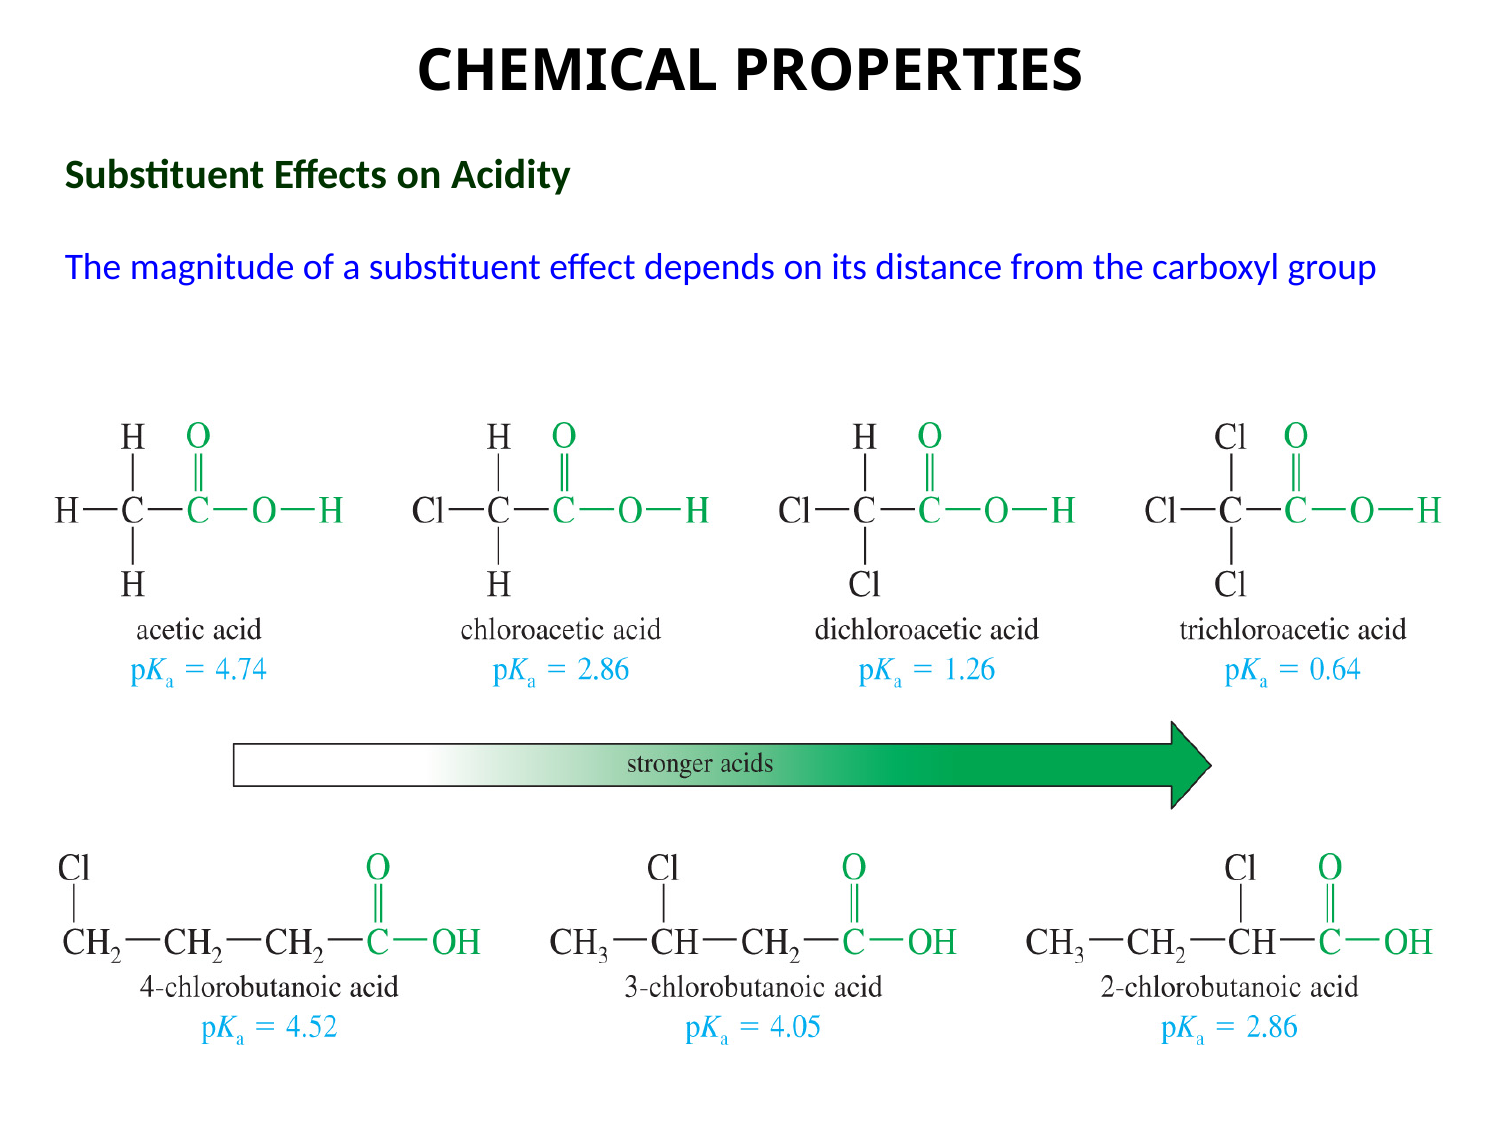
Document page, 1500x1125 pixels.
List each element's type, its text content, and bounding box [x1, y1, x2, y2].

text_box CHEMICAL PROPERTIES Substituent Effects on Acidity The magnitude of a substituent effect depends on its distance from the carboxyl group [50, 24, 1450, 295]
picture [45, 412, 1451, 1059]
